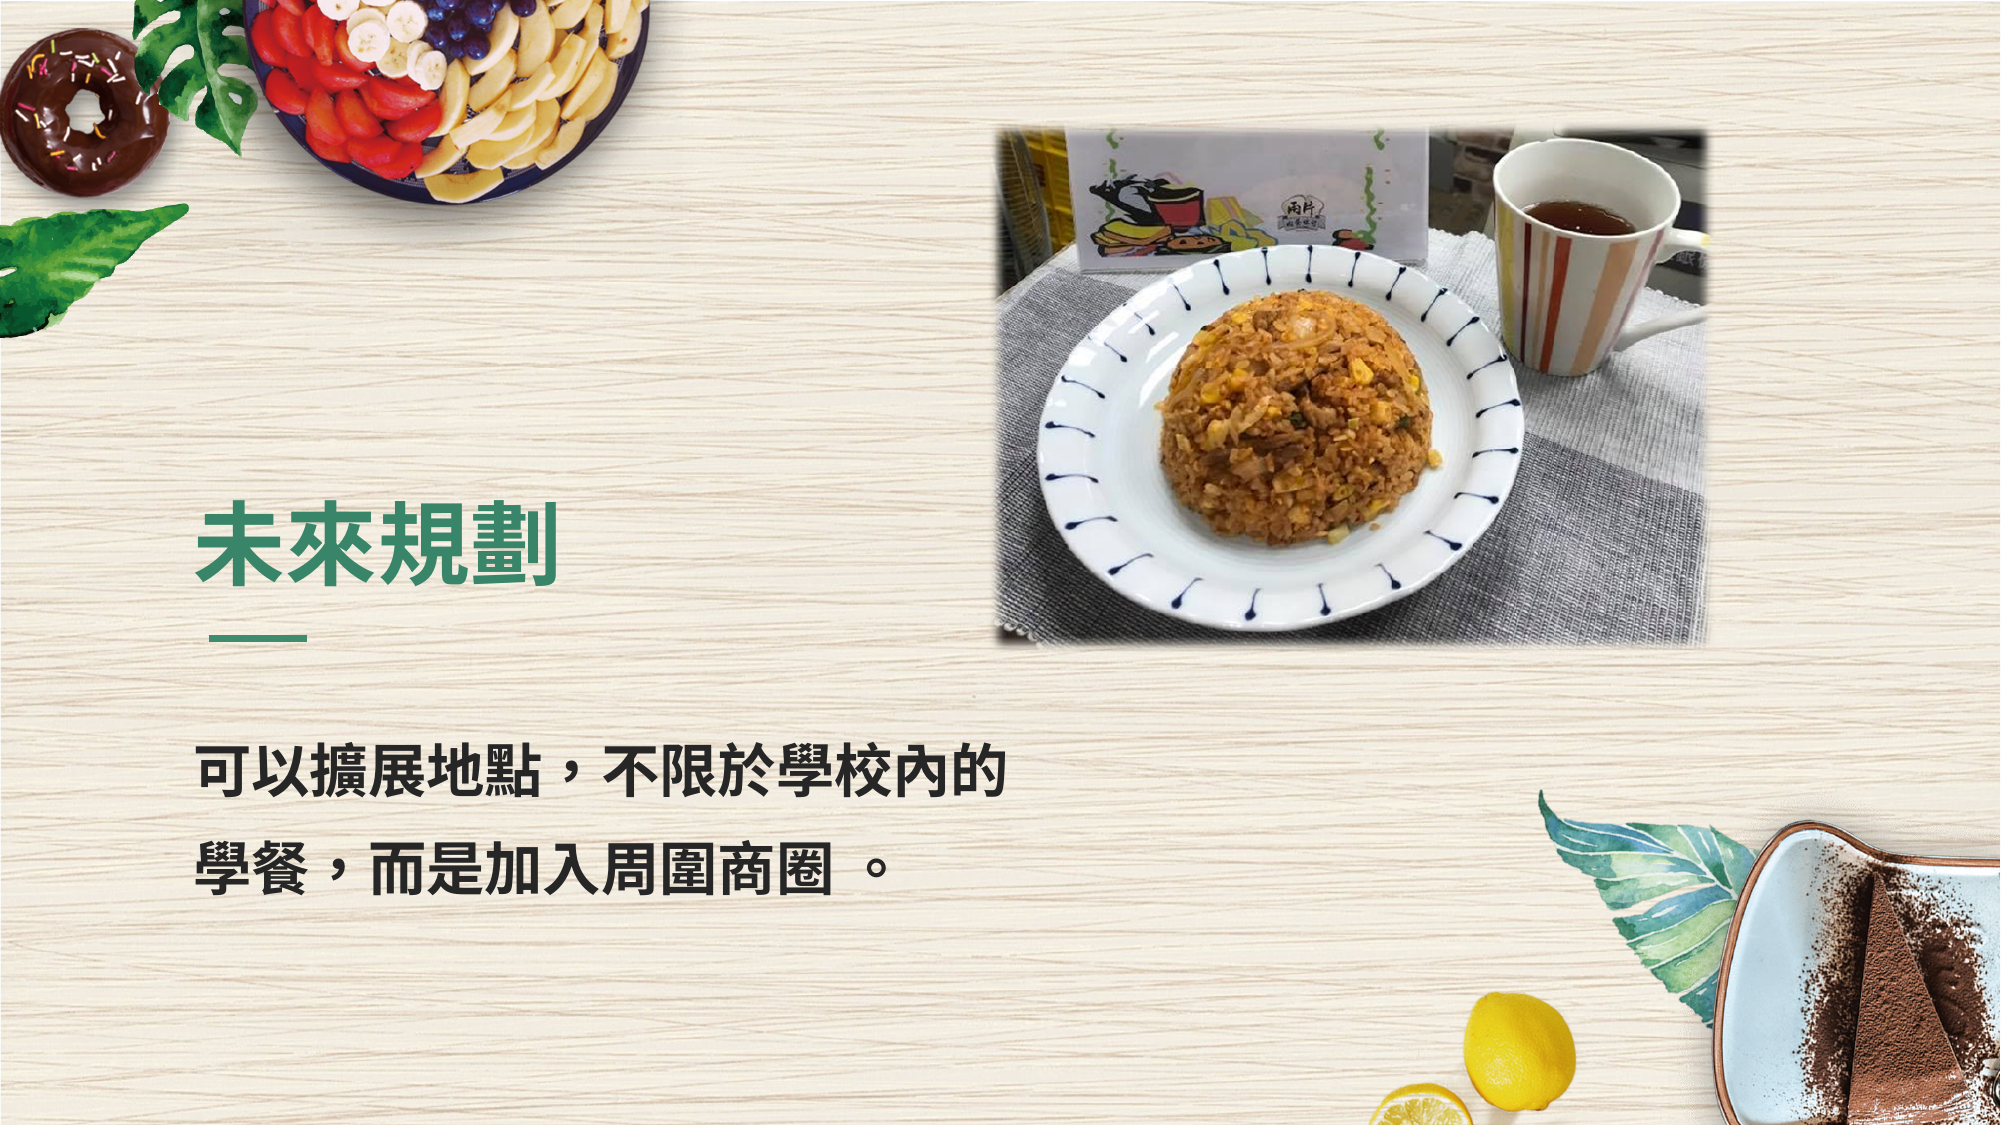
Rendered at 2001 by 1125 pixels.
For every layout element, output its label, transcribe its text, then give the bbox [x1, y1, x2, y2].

picture [0, 0, 2001, 1125]
text_box 可以擴展地點，不限於學校內的學餐，而是加入周圍商圈 。 [178, 698, 1037, 910]
text_box 未來規劃 [178, 492, 796, 606]
